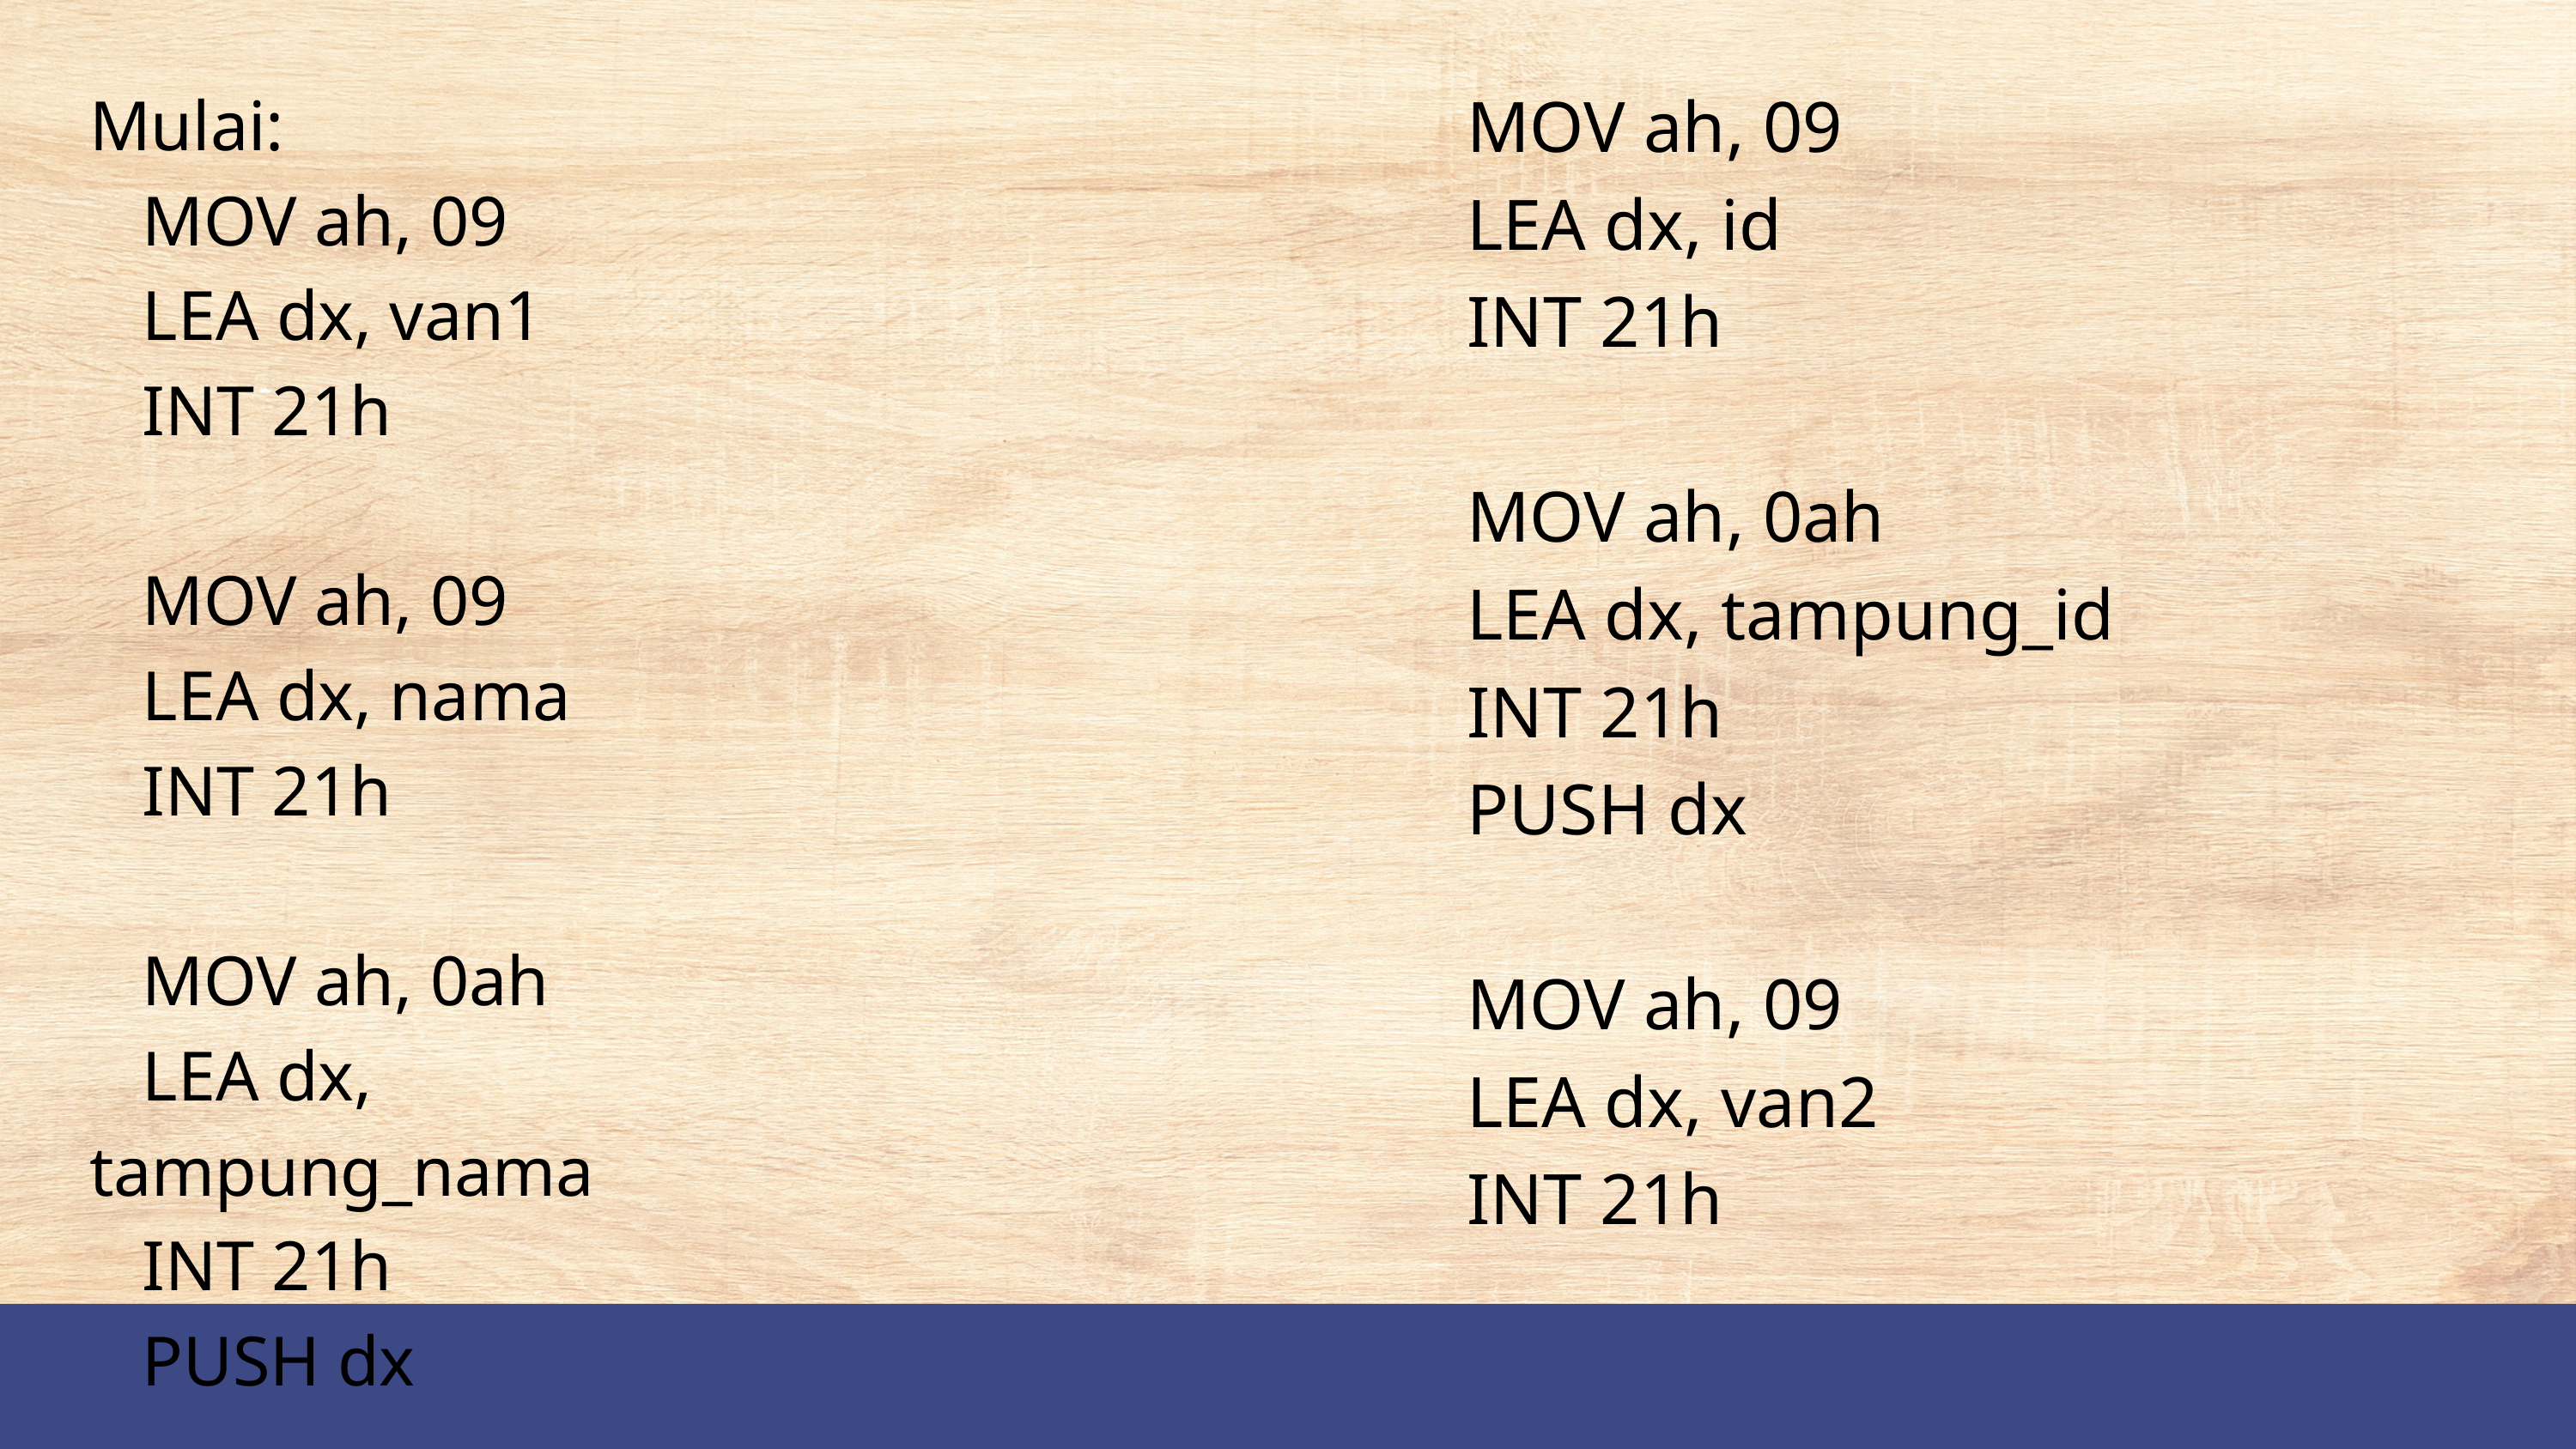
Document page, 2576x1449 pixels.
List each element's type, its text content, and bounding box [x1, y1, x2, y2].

text_box Mulai: MOV ah, 09 LEA dx, van1 INT 21h MOV ah, 09 LEA dx, nama INT 21h MOV ah, 0ah LEA dx, tampung_nama INT 21h PUSH dx [89, 69, 888, 1300]
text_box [0, 1303, 2576, 1449]
text_box [0, 0, 2576, 1300]
text_box MOV ah, 09 LEA dx, id INT 21h MOV ah, 0ah LEA dx, tampung_id INT 21h PUSH dx MOV ah, 09 LEA dx, van2 INT 21h [1412, 69, 2231, 1300]
